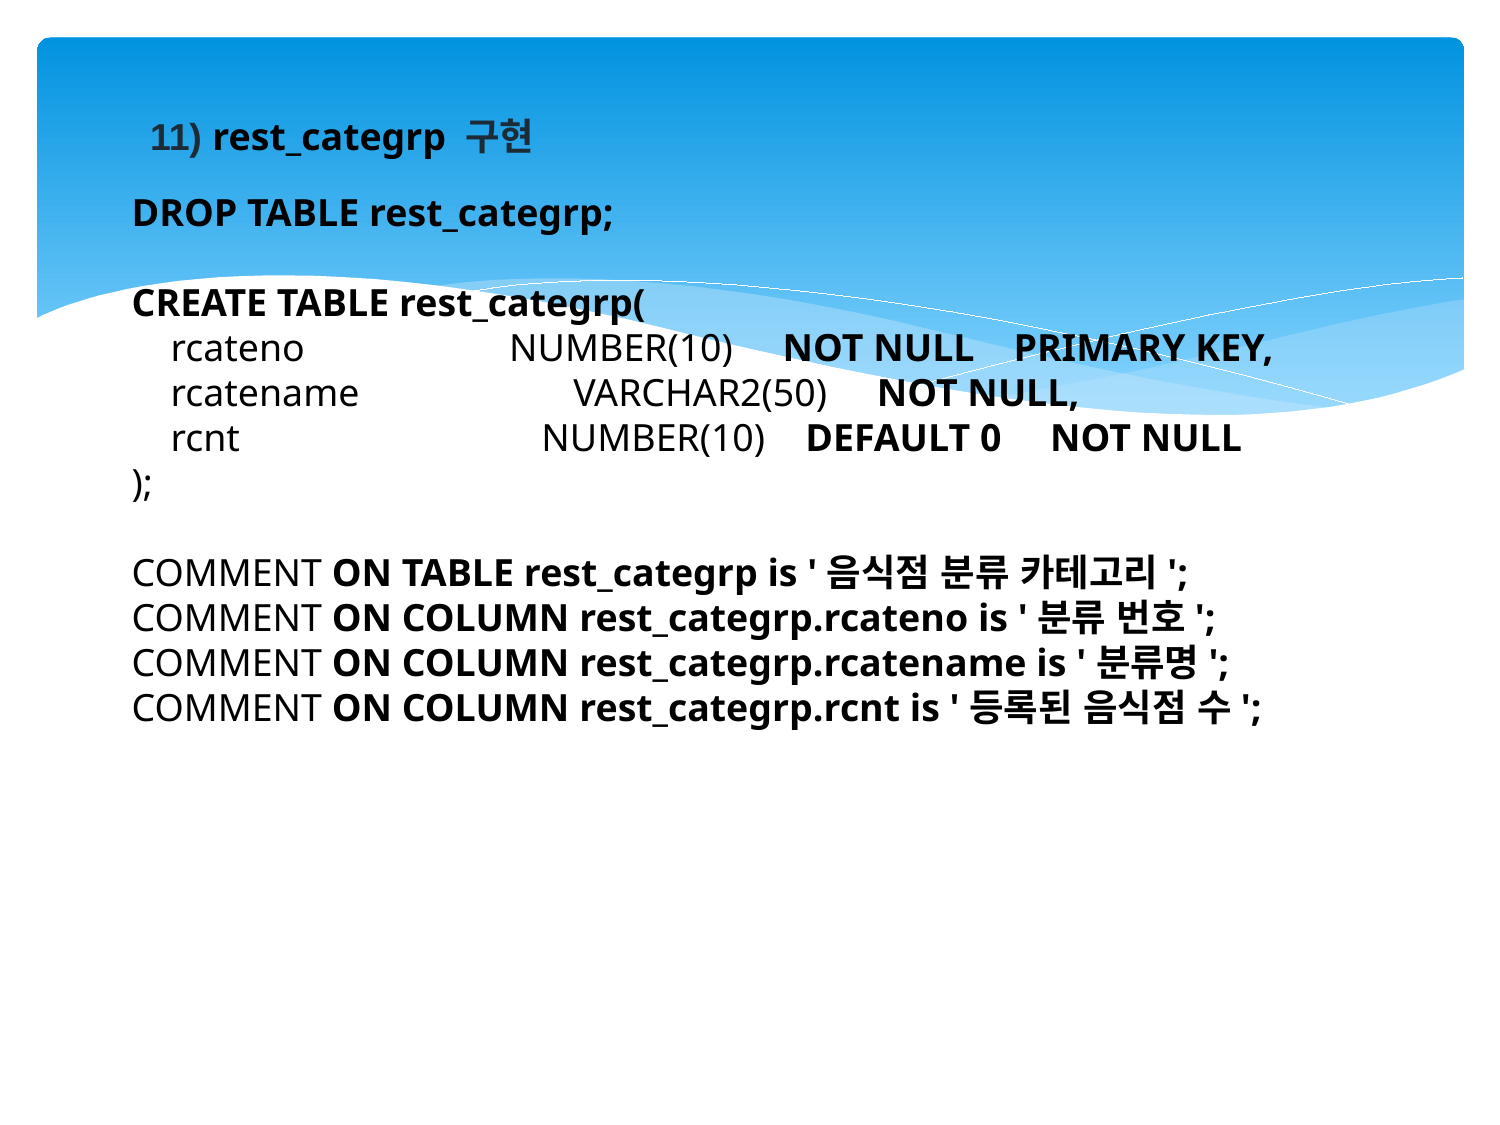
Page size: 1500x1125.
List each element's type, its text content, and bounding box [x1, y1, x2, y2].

text_box 11) rest_categrp 구현 [135, 67, 1485, 200]
text_box DROP TABLE rest_categrp; CREATE TABLE rest_categrp( rcateno NUMBER(10) NOT NULL PRIMARY KEY, rcatename VARCHAR2(50) NOT NULL, rcnt NUMBER(10) DEFAULT 0 NOT NULL ); COMMENT ON TABLE rest_categrp is '음식점 분류 카테고리'; COMMENT ON COLUMN rest_categrp.rcateno is '분류 번호'; COMMENT ON COLUMN rest_categrp.rcatename is '분류명'; COMMENT ON COLUMN rest_categrp.rcnt is '등록된 음식점 수'; [116, 181, 1374, 737]
